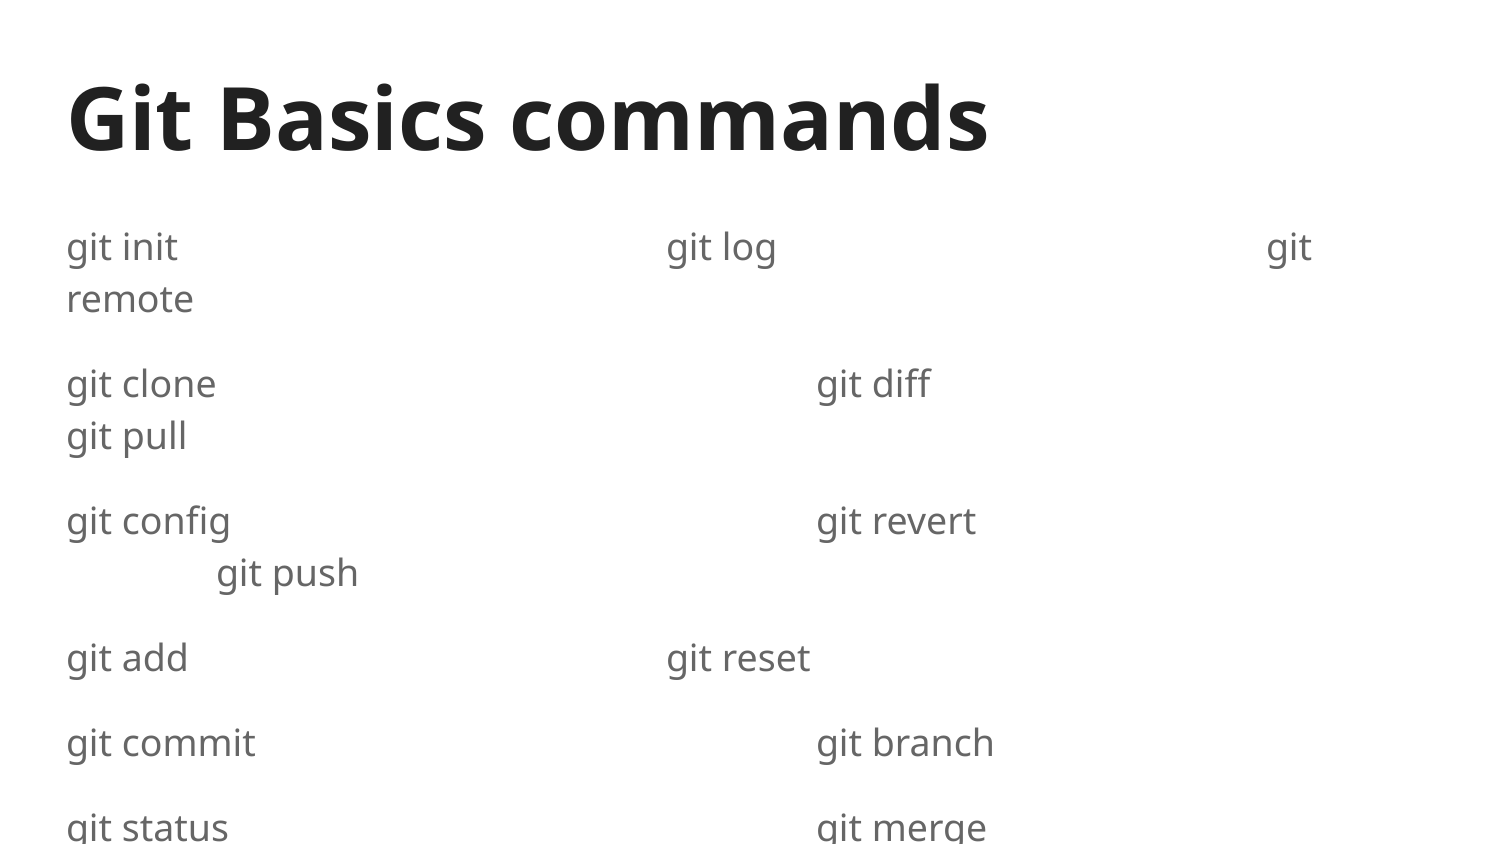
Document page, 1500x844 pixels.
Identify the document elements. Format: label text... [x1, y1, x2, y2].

title Git Basics commands [51, 48, 1449, 180]
list git init git log git remote git clone git diff git pull git config git revert git push git add git reset git commit git branch git status git merge [51, 201, 1449, 750]
